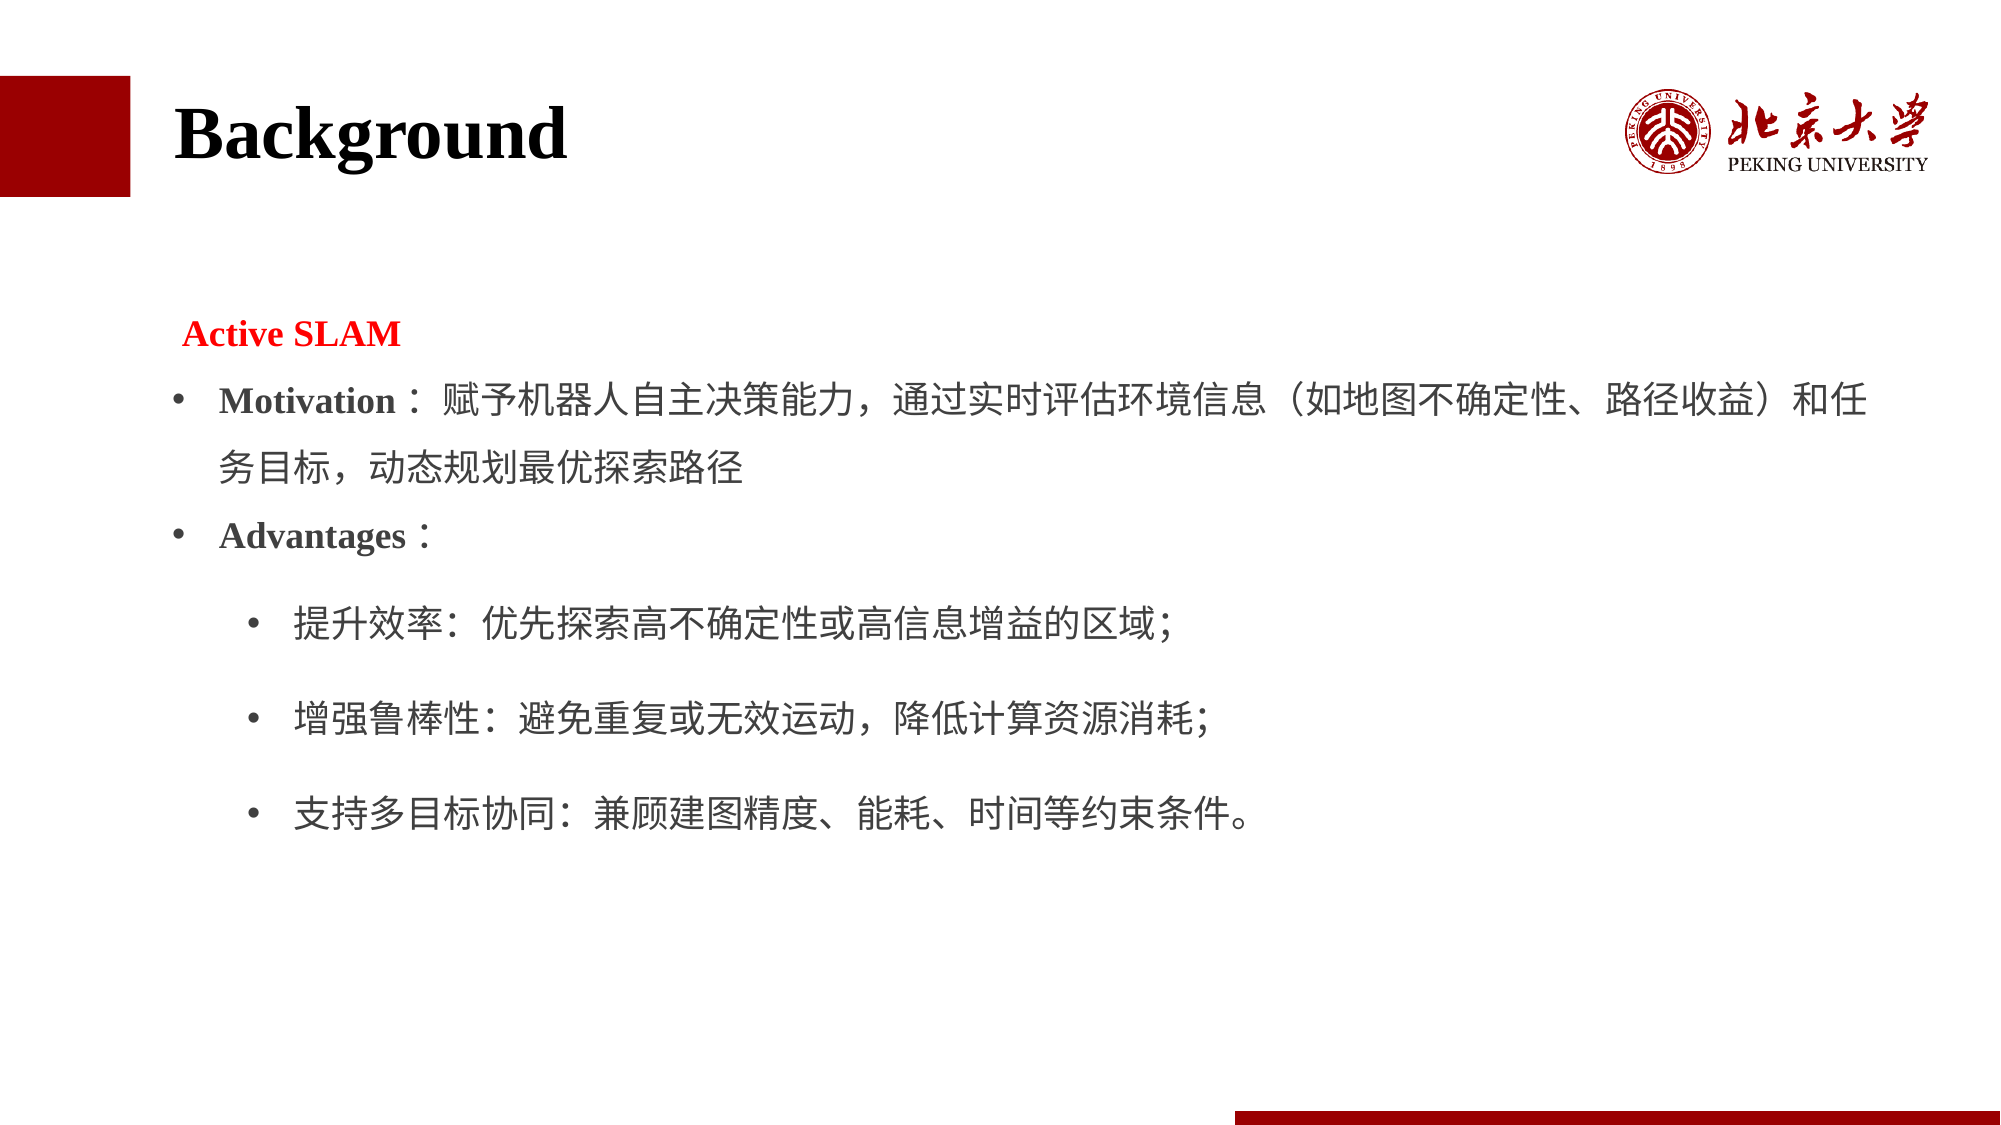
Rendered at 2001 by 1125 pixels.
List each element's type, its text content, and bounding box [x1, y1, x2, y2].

picture [1625, 89, 1928, 174]
text_box [1235, 1111, 2000, 1125]
text_box Active SLAM Motivation：赋予机器人自主决策能力，通过实时评估环境信息（如地图不确定性、路径收益）和任务目标，动态规划最优探索路径 Advantages： 提升效率：优先探索高不确定性或高信息增益的区域； 增强鲁棒性：避免重复或无效运动，降低计算资源消耗； 支持多目标协同：兼顾建图精度、能耗、时间等约束条件。 [157, 278, 1887, 932]
text_box Background [159, 75, 584, 181]
text_box [0, 75, 131, 197]
